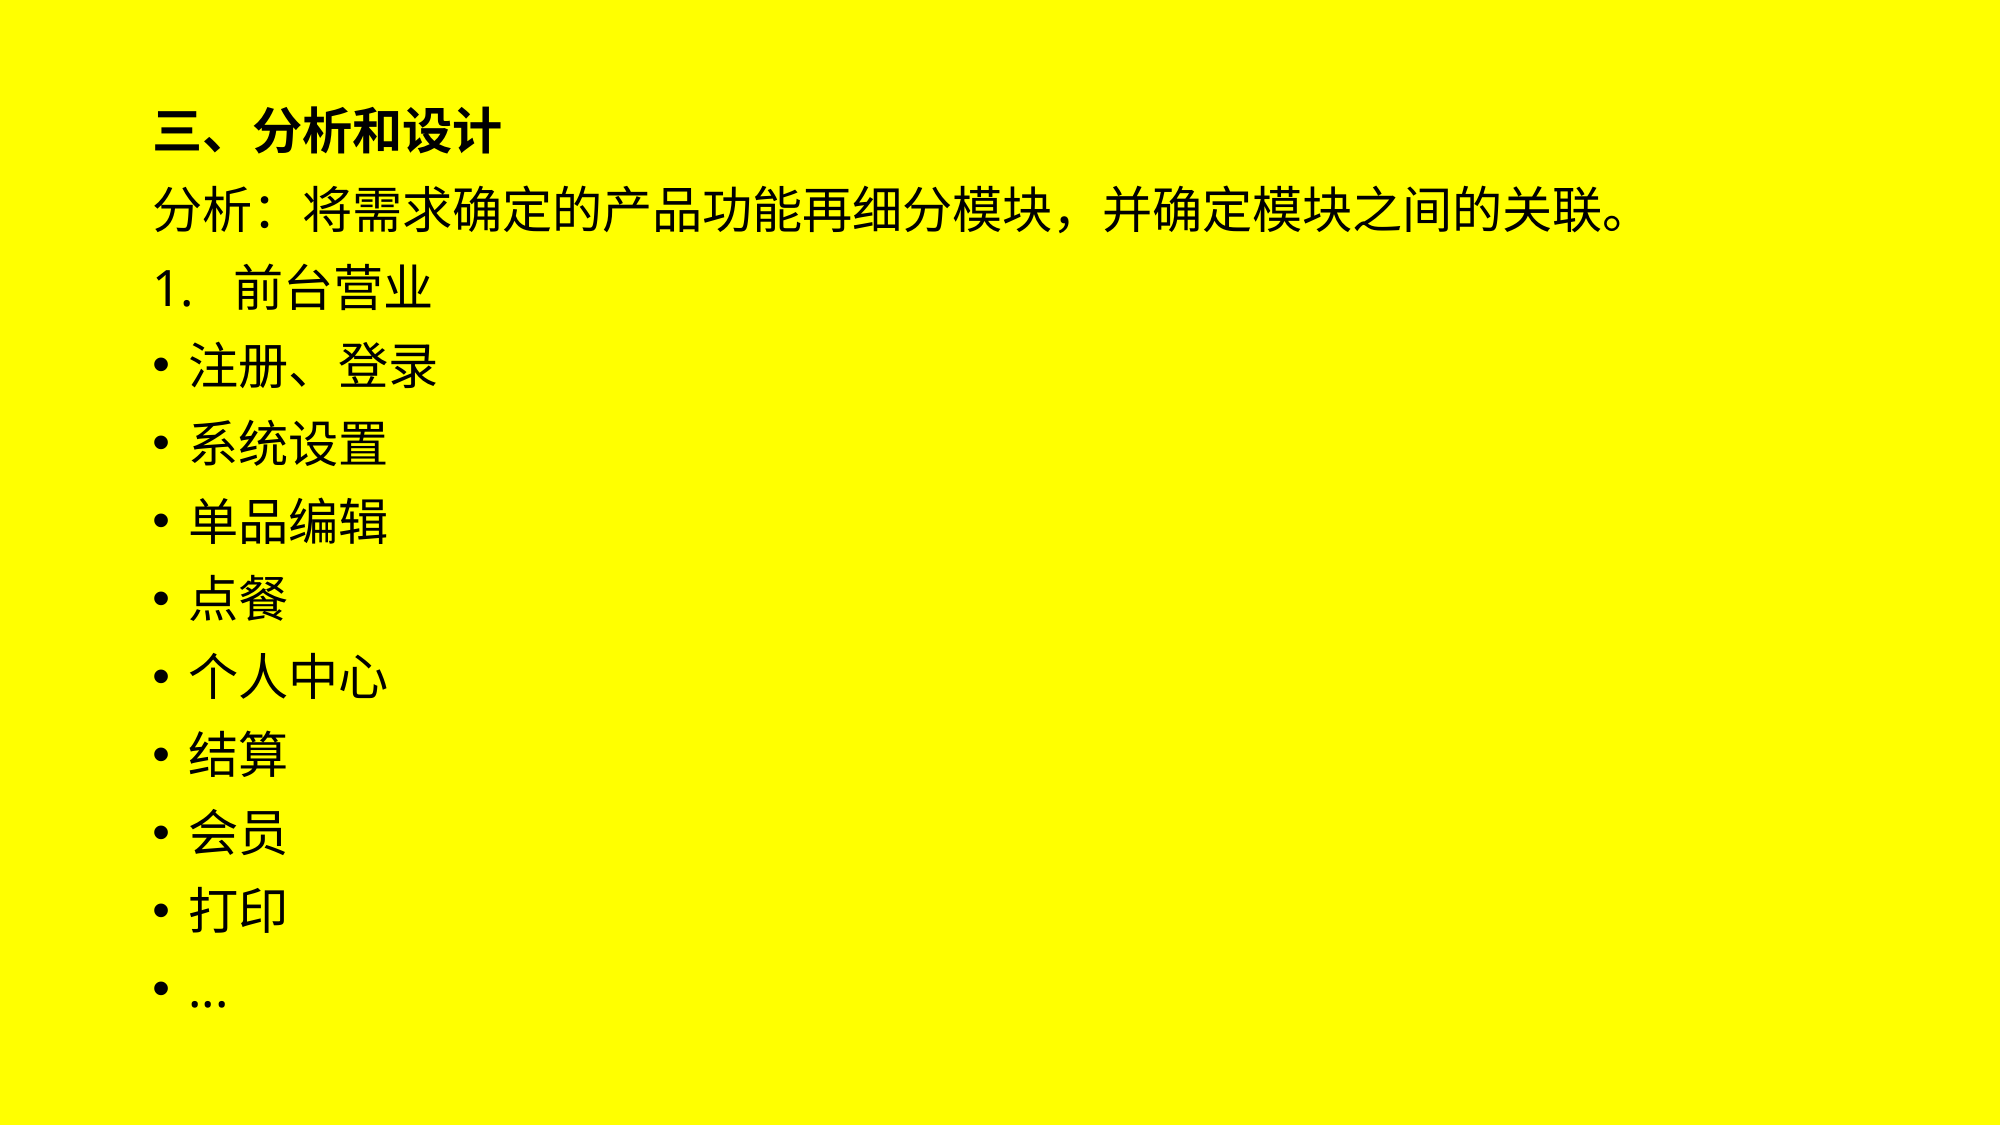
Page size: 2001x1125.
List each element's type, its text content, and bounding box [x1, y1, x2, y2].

list 三、分析和设计 分析：将需求确定的产品功能再细分模块，并确定模块之间的关联。 前台营业 注册、登录 系统设置 单品编辑 点餐 个人中心 结算 会员 打印 ... [137, 99, 1863, 1026]
